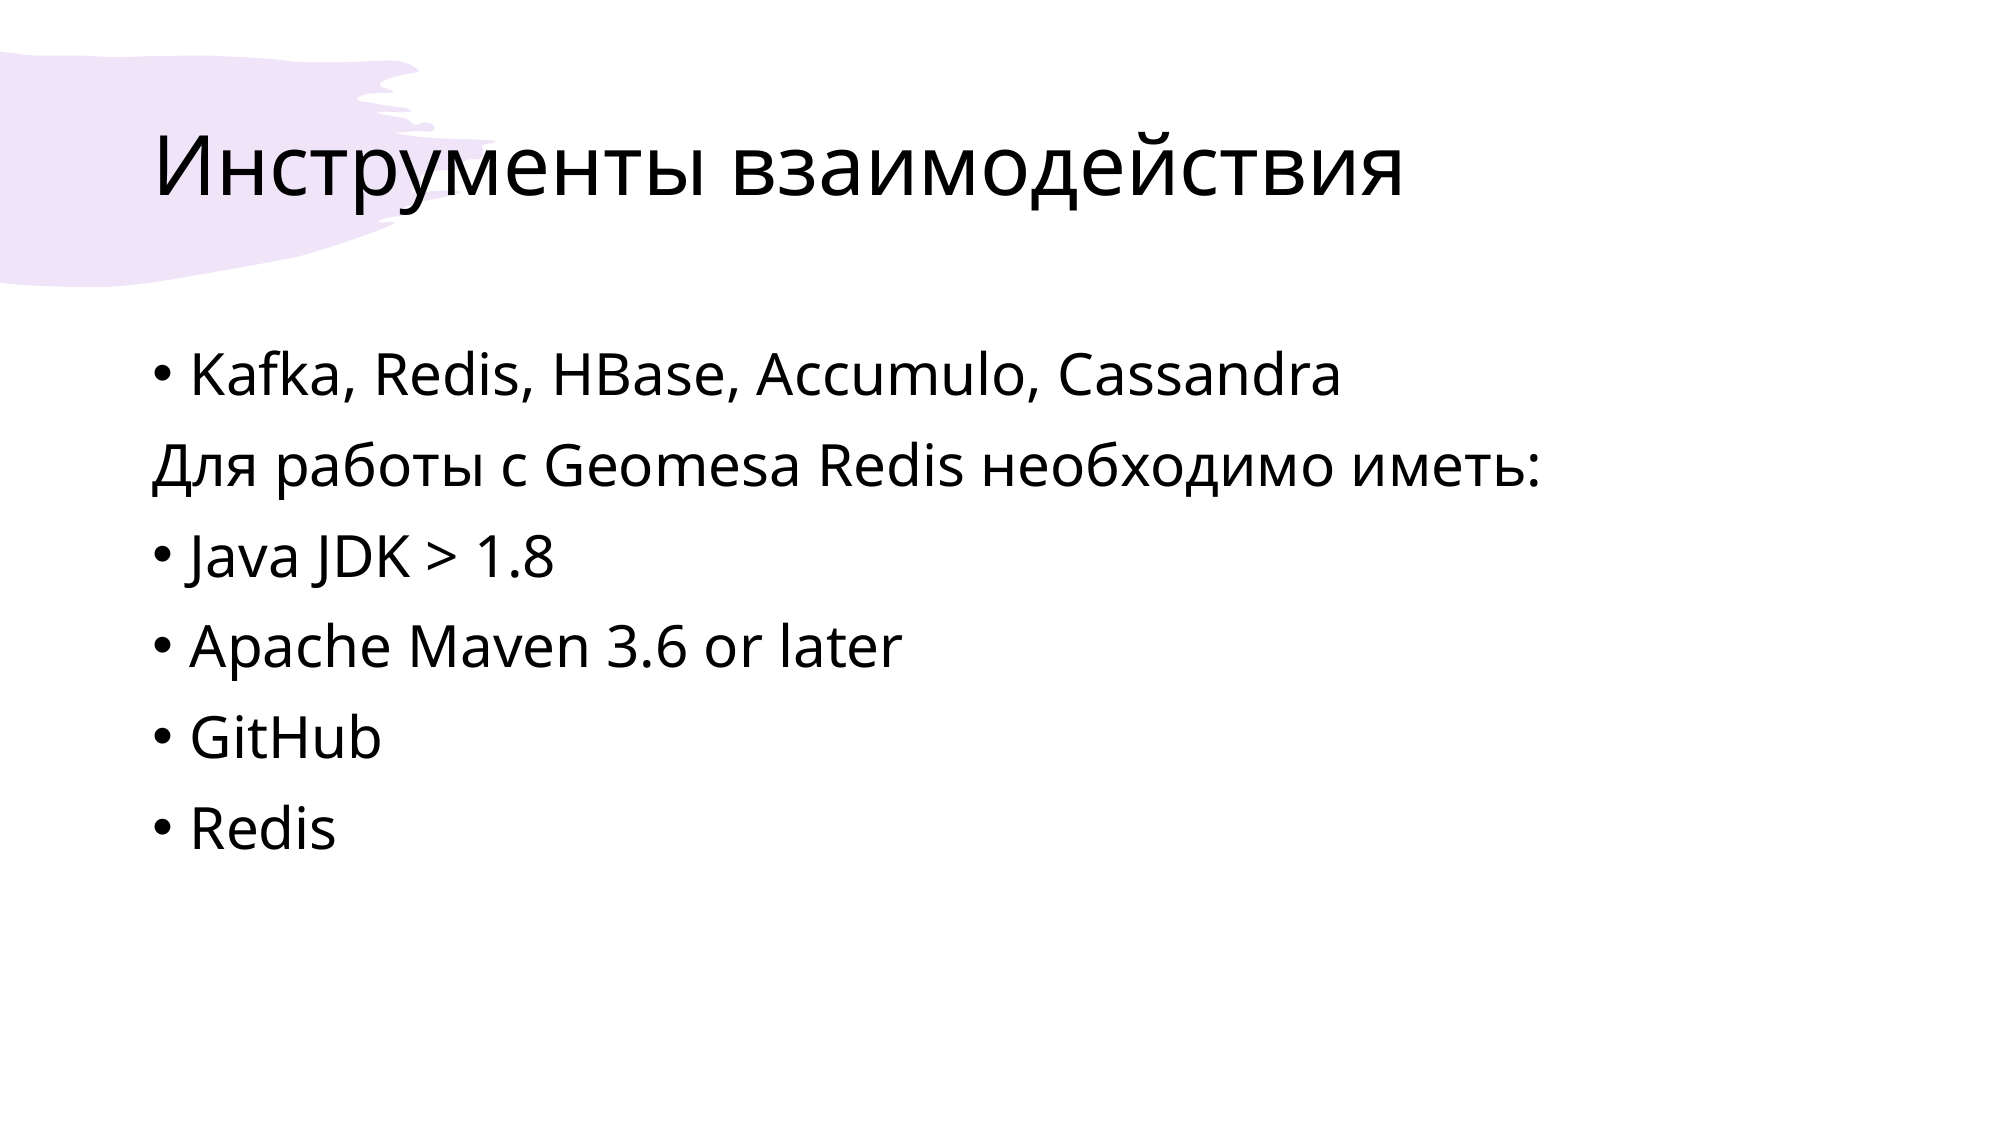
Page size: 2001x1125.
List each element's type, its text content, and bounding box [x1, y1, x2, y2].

list Kafka, Redis, HBase, Accumulo, Cassandra Для работы с Geomesa Redis необходимо иметь: Java JDK > 1.8 Apache Maven 3.6 or later GitHub Redis [137, 329, 1863, 1013]
title Инструменты взаимодействия [137, 59, 1863, 278]
